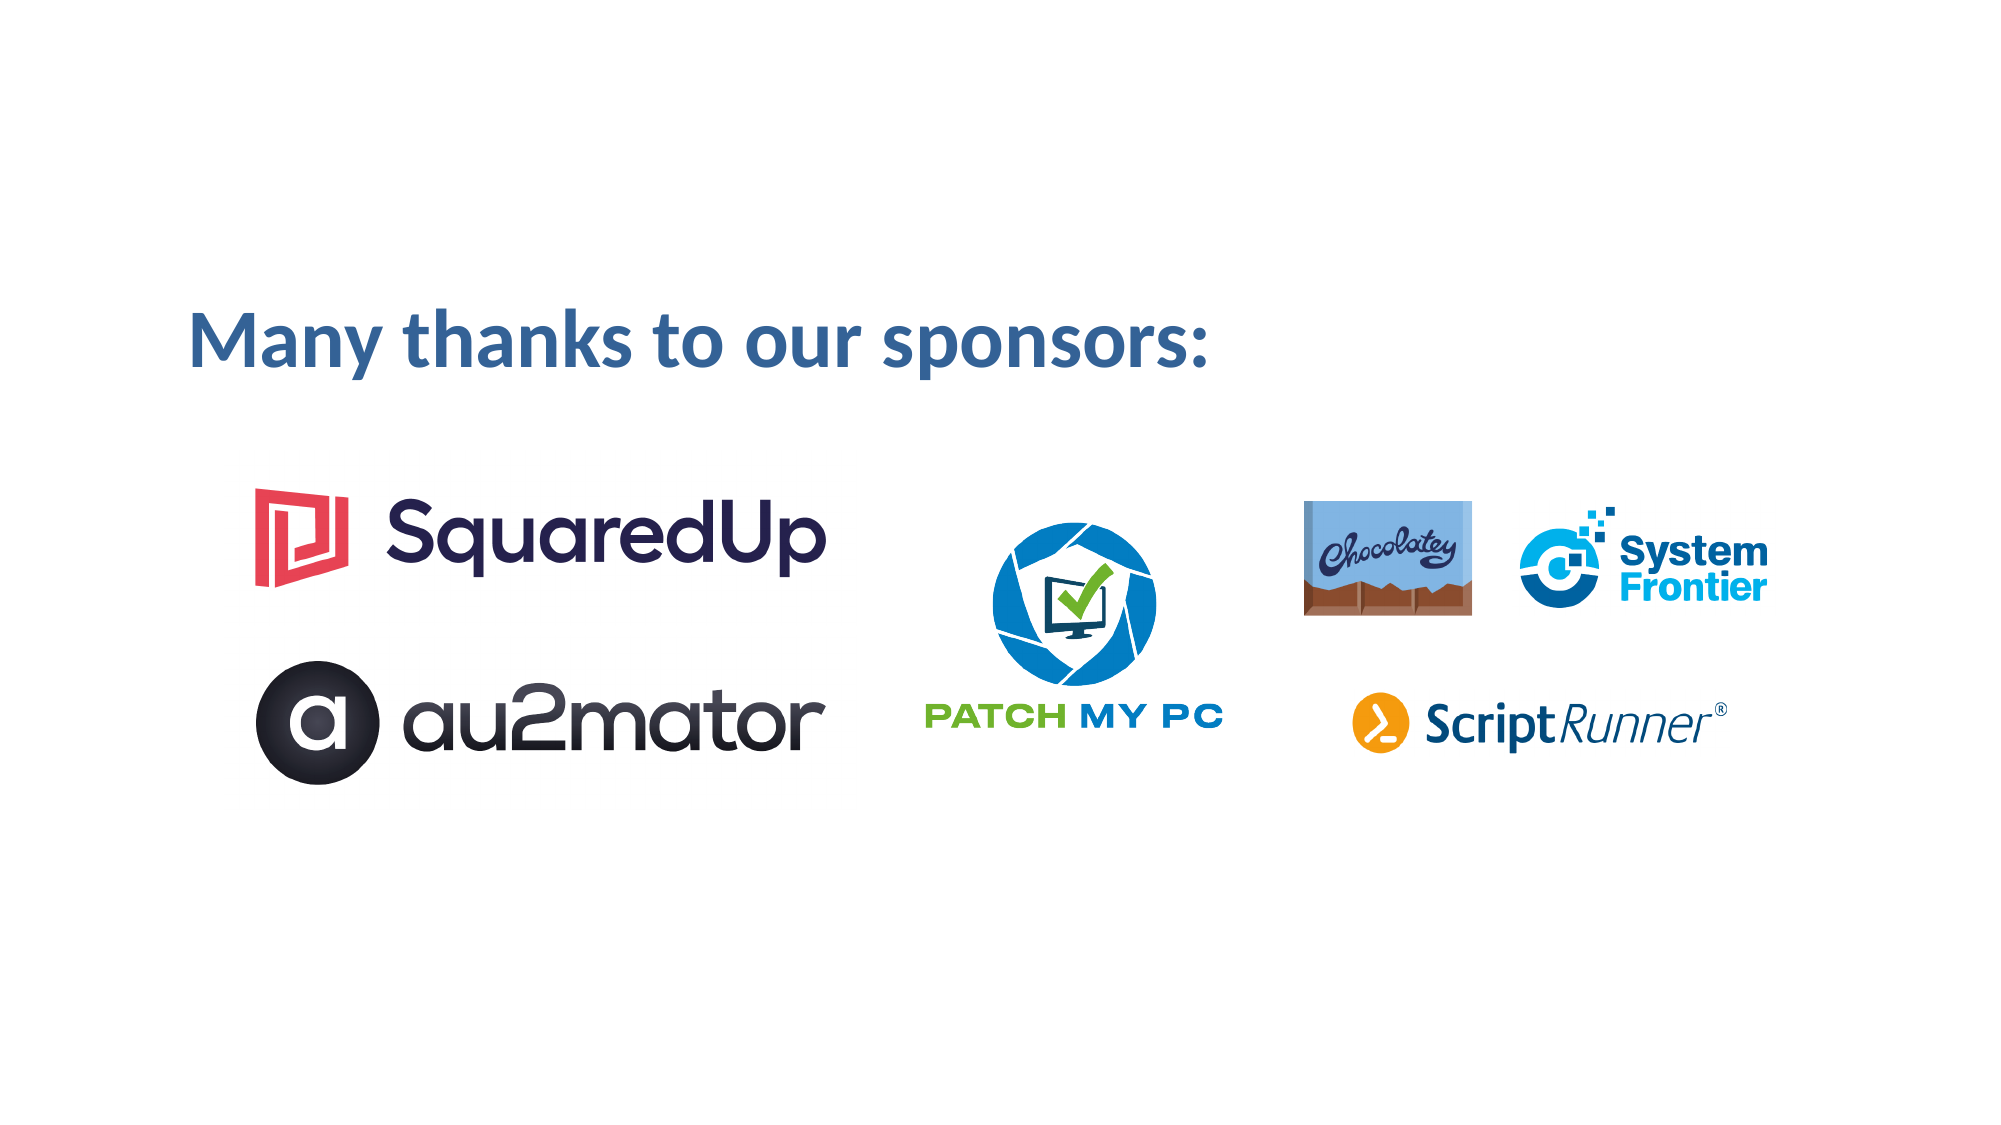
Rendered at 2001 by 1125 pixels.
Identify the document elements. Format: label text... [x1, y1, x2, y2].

text_box Many thanks to our sponsors: [172, 277, 1795, 392]
picture [224, 450, 1776, 810]
